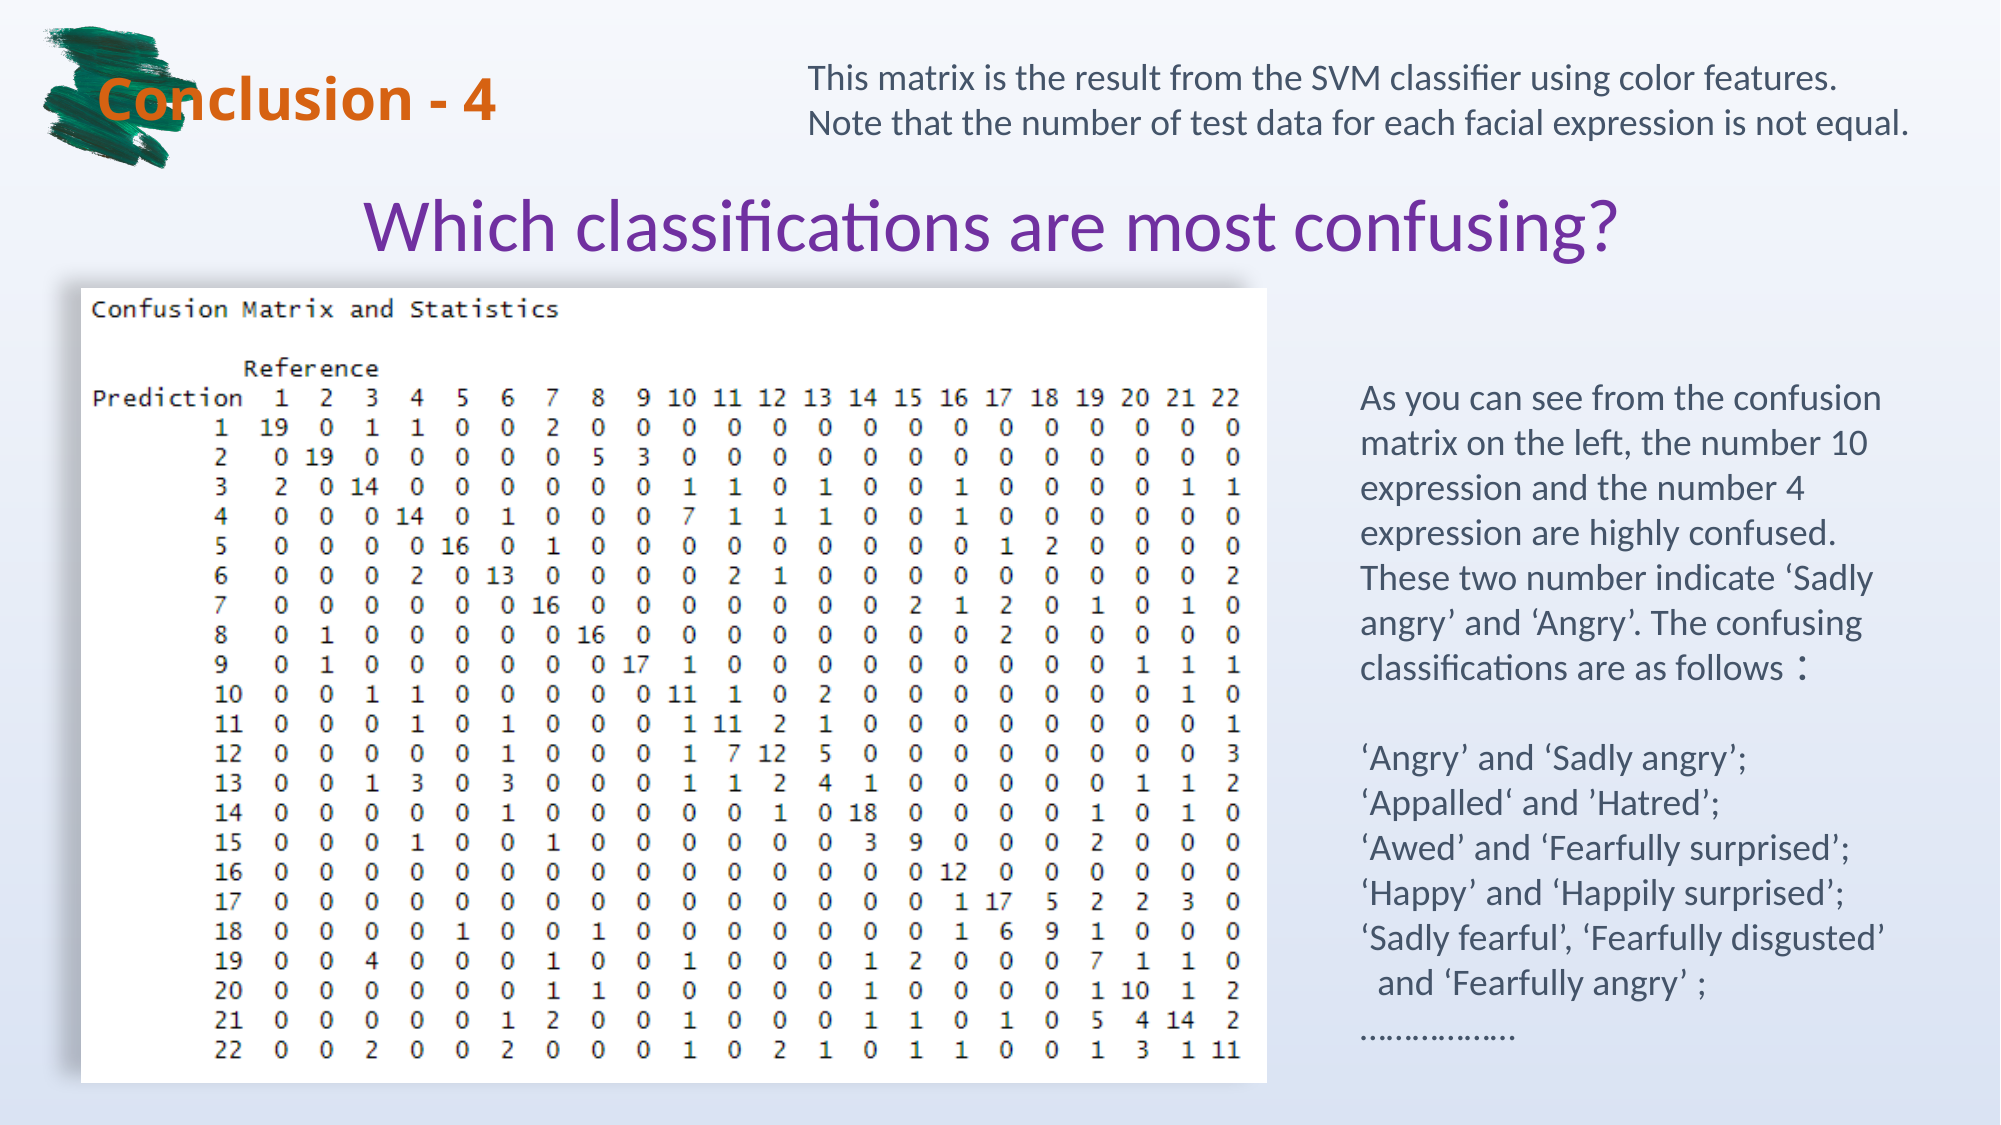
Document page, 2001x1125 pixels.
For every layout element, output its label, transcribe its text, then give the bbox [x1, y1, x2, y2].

text_box This matrix is the result from the SVM classifier using color features. Note that the number of test data for each facial expression is not equal. [792, 45, 1945, 150]
text_box Conclusion - 4 [199, 54, 792, 140]
picture [42, 26, 199, 169]
text_box Which classifications are most confusing? [349, 169, 1651, 274]
text_box As you can see from the confusion matrix on the left, the number 10 expression and the number 4 expression are highly confused. These two number indicate ‘Sadly angry’ and ‘Angry’. The confusing classifications are as follows： ‘Angry’ and ‘Sadly angry’; ‘Appalled‘ and ’Hatred’; ‘Awed’ and ‘Fearfully surprised’; ‘Happy’ and ‘Happily surprised’; ‘Sadly fearful’, ‘Fearfully disgusted’ and ‘Fearfully angry’ ; ……………… [1345, 365, 1957, 1056]
picture [81, 288, 1267, 1083]
